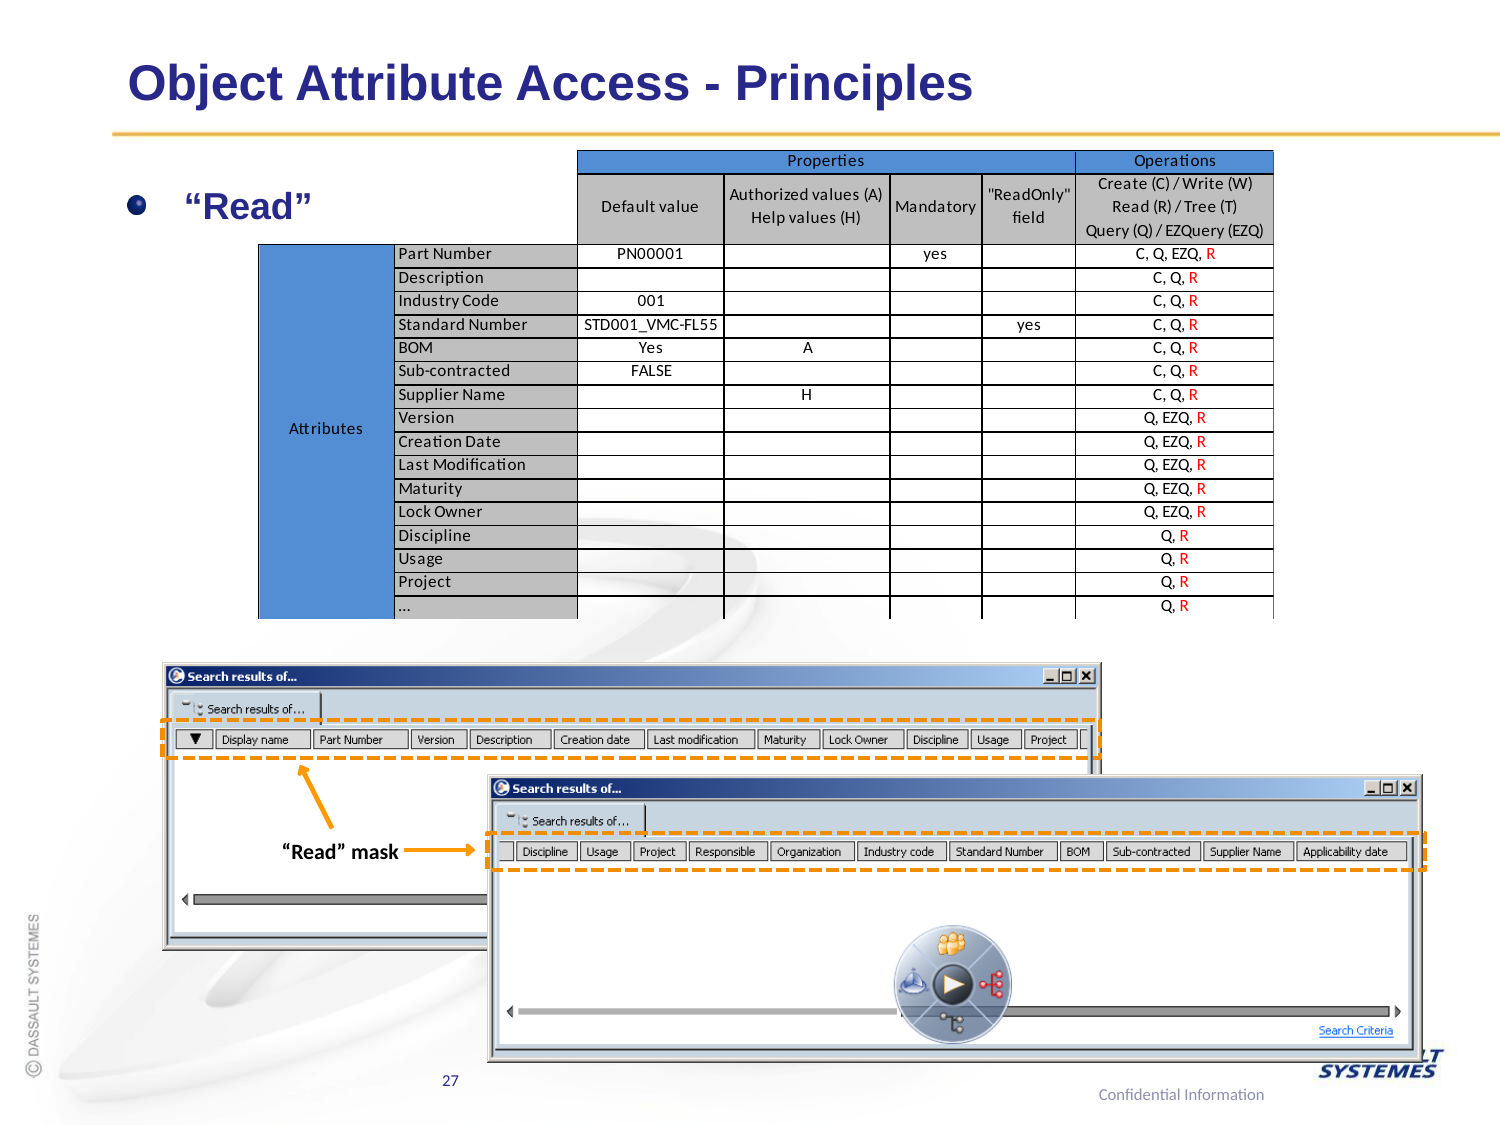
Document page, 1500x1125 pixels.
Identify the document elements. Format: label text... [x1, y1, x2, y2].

picture [0, 0, 1500, 1125]
title Object Attribute Access - Principles [112, 43, 1500, 119]
list “Read” [112, 174, 1463, 1000]
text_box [257, 149, 1276, 621]
